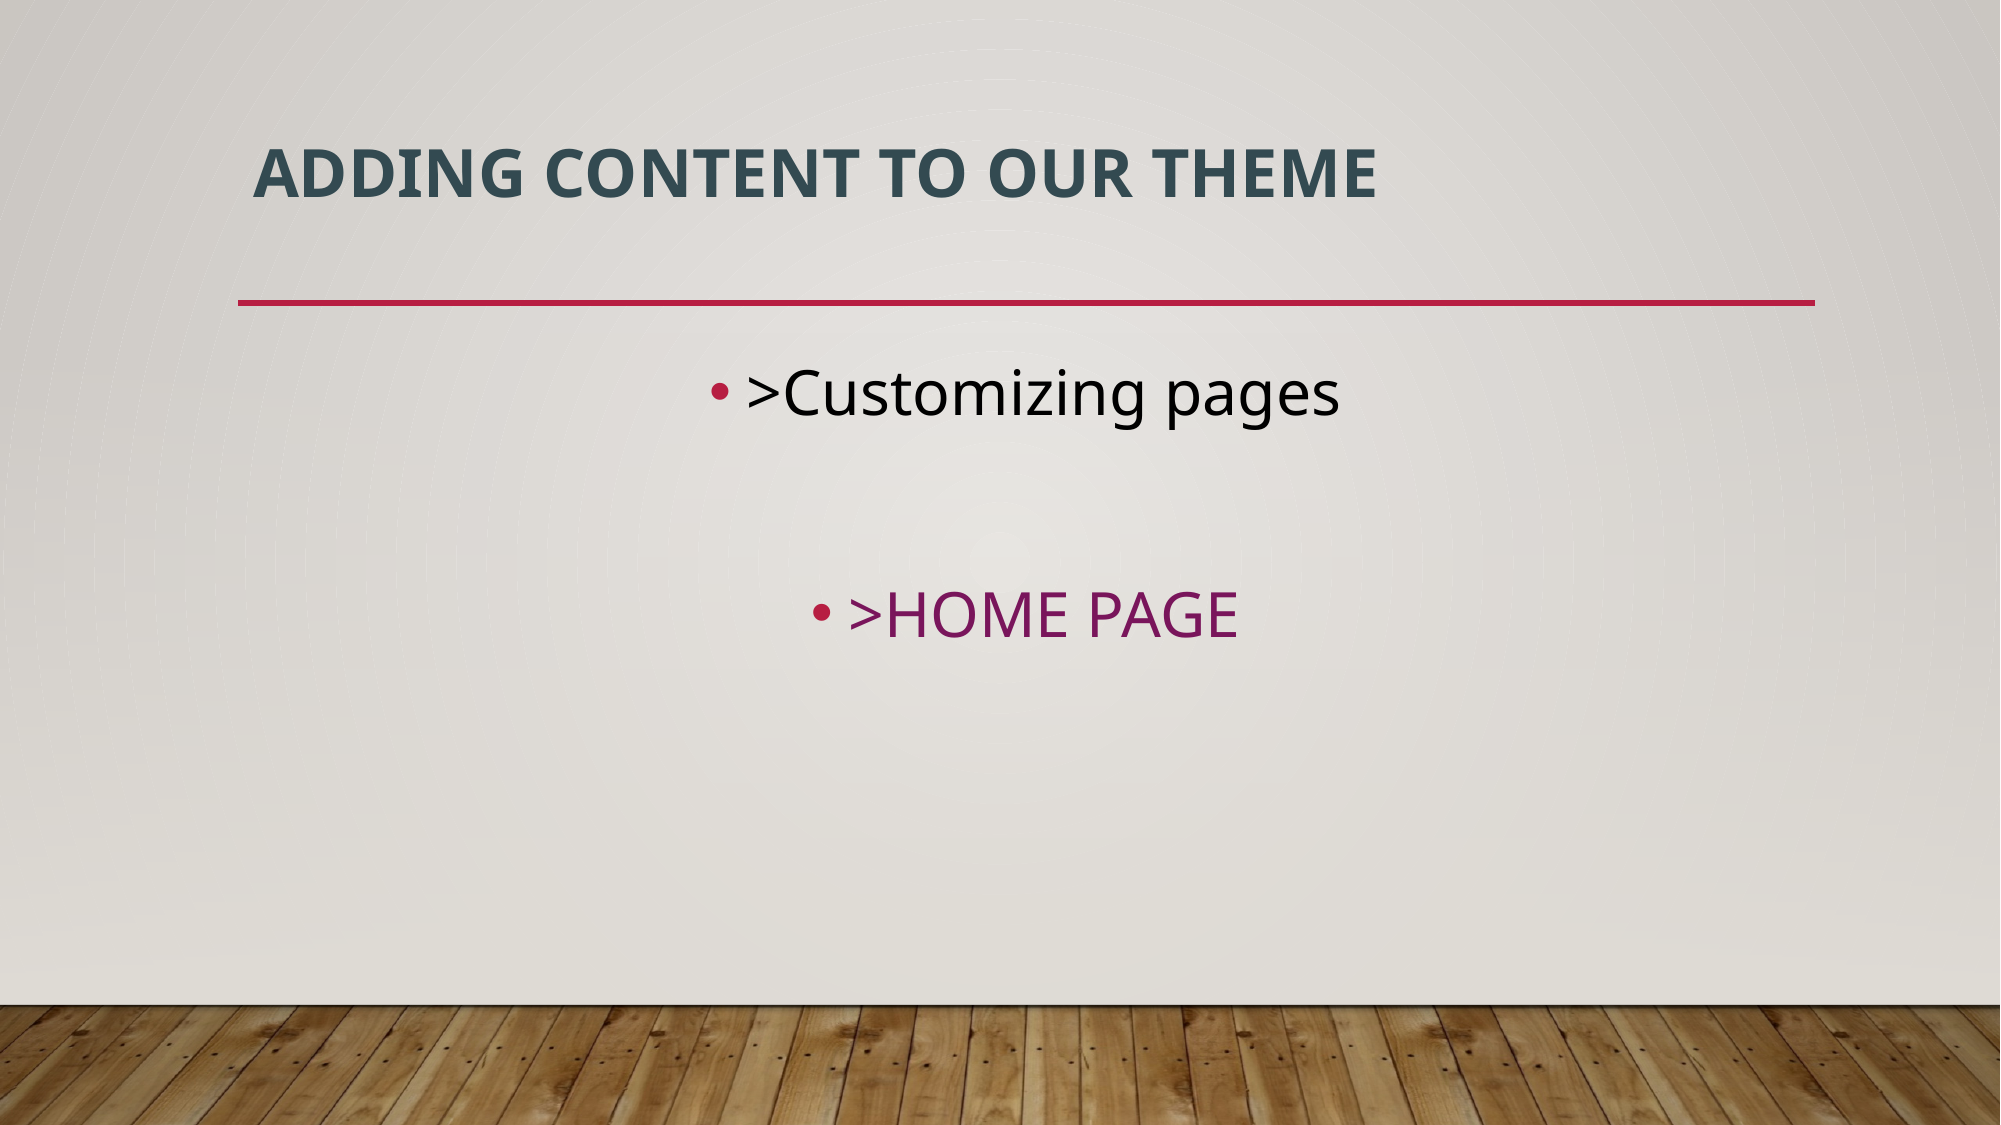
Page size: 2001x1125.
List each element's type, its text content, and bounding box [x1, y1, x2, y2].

list >Customizing pages >HOME PAGE [238, 330, 1814, 897]
picture [0, 1005, 2000, 1125]
title Adding content to our theme [238, 131, 1814, 305]
